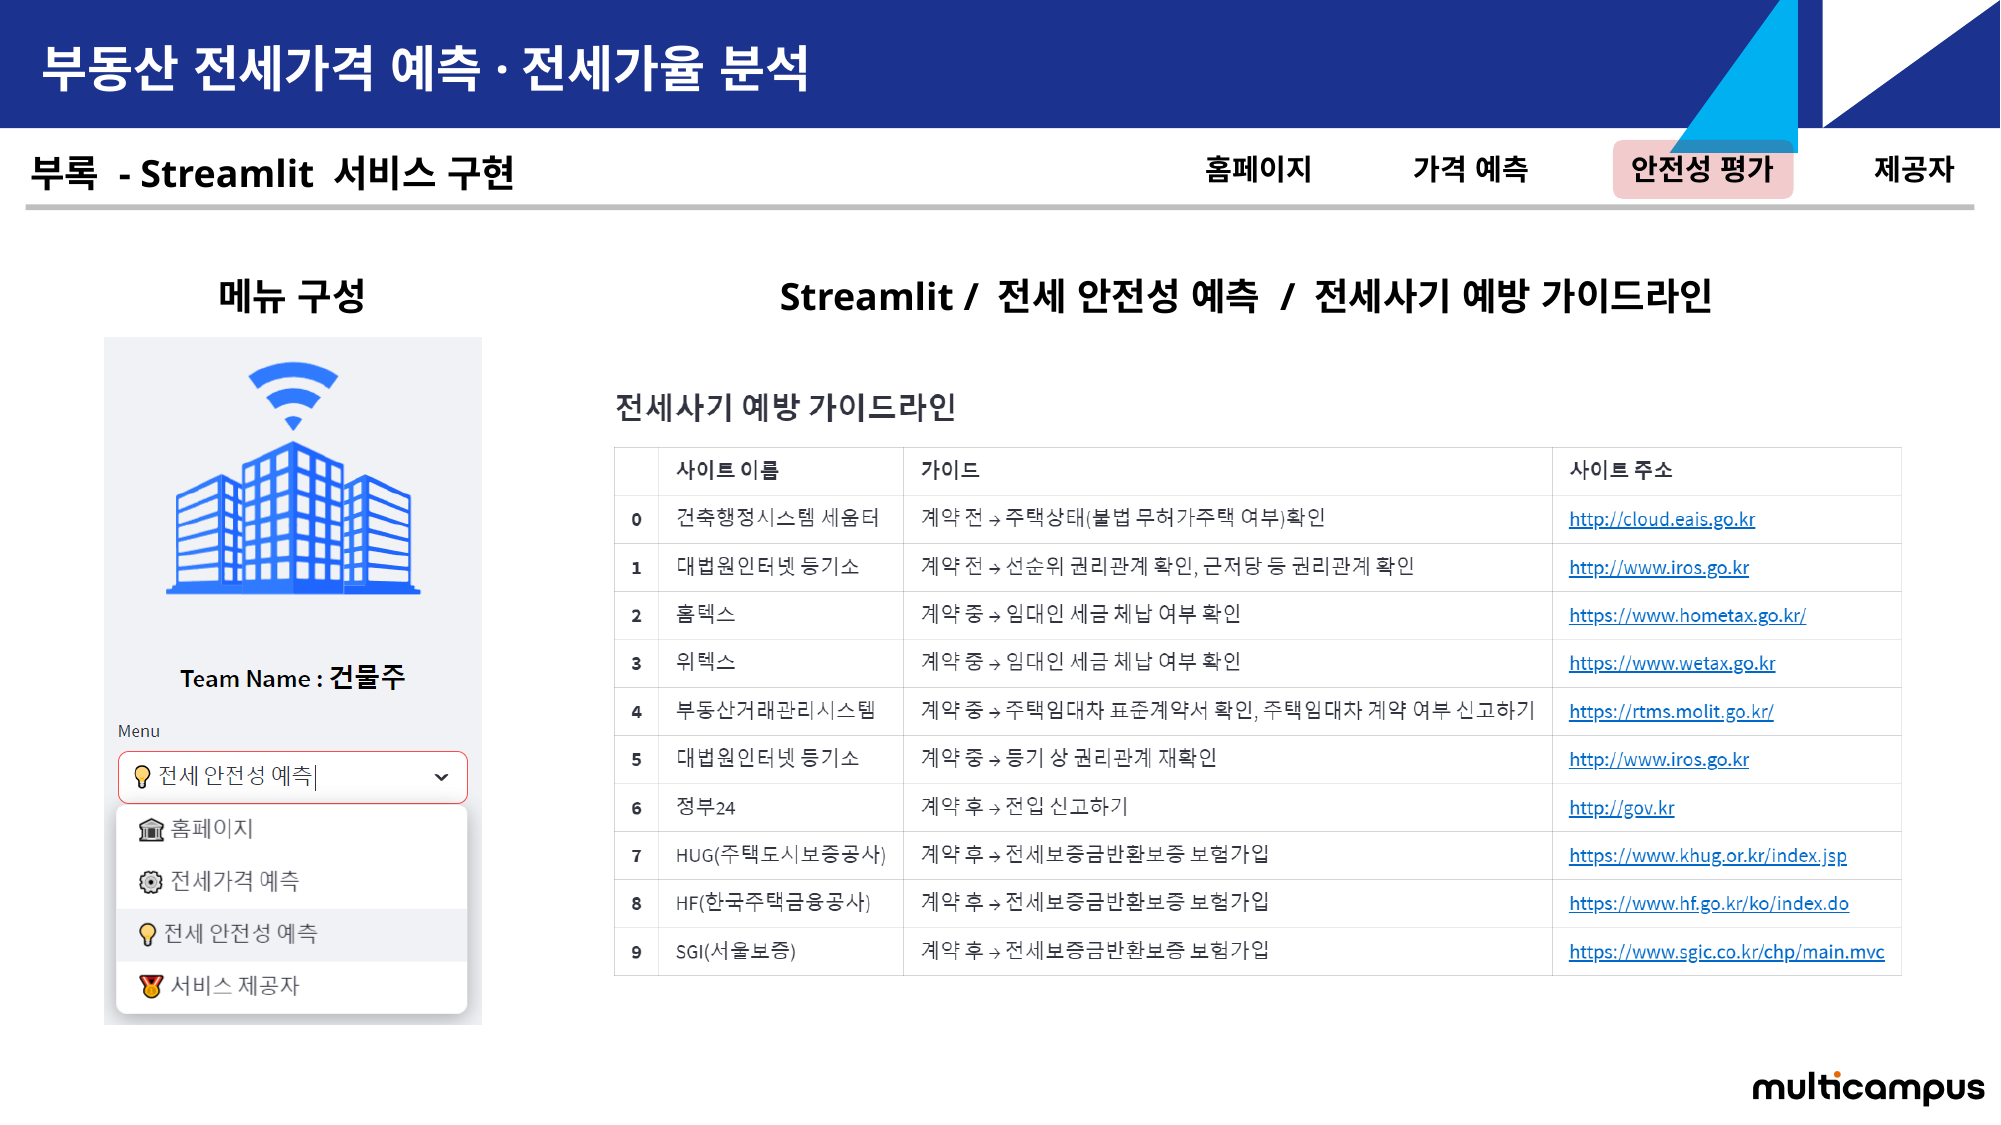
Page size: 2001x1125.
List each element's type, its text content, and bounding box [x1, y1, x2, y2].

picture [103, 337, 482, 1025]
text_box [1644, 0, 2000, 129]
text_box [1610, 137, 1796, 202]
text_box 가격 예측 [1398, 143, 1545, 194]
text_box Streamlit / 전세 안전성 예측 / 전세사기 예방 가이드라인 [580, 265, 1915, 326]
text_box 안전성 평가 [1616, 143, 1791, 194]
text_box [23, 202, 1976, 212]
text_box 메뉴 구성 [74, 265, 512, 326]
text_box 제공자 [1859, 143, 1971, 194]
text_box 홈페이지 [1190, 143, 1329, 194]
picture [591, 352, 1927, 1011]
text_box 부동산 전세가격 예측·전세가율 분석 [0, 0, 1643, 129]
text_box 부록 - Streamlit 서비스 구현 [15, 142, 622, 203]
picture [1753, 1070, 1985, 1108]
